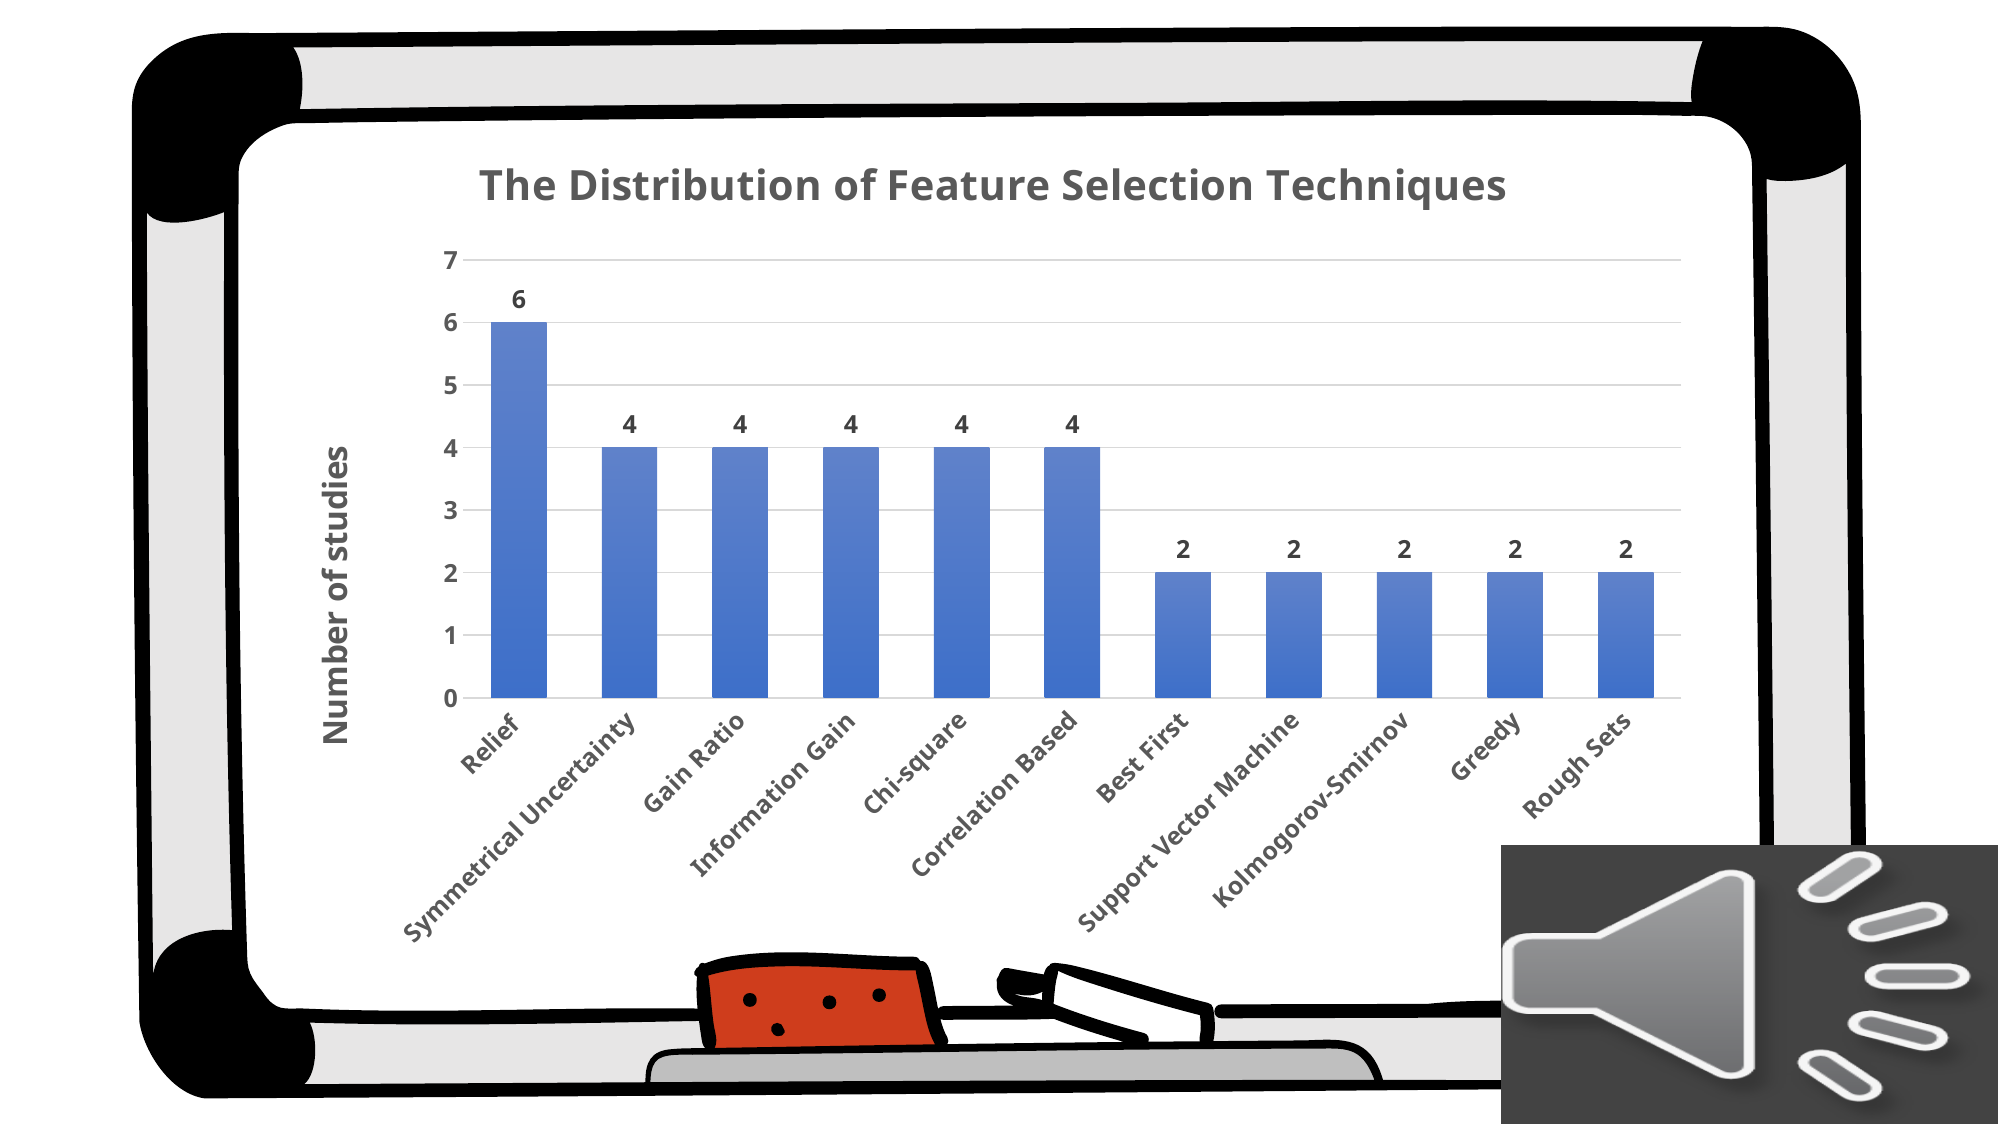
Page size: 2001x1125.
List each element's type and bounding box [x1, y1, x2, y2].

chart [275, 117, 1710, 967]
text_box [131, 26, 1869, 1099]
picture [1500, 843, 2000, 1125]
